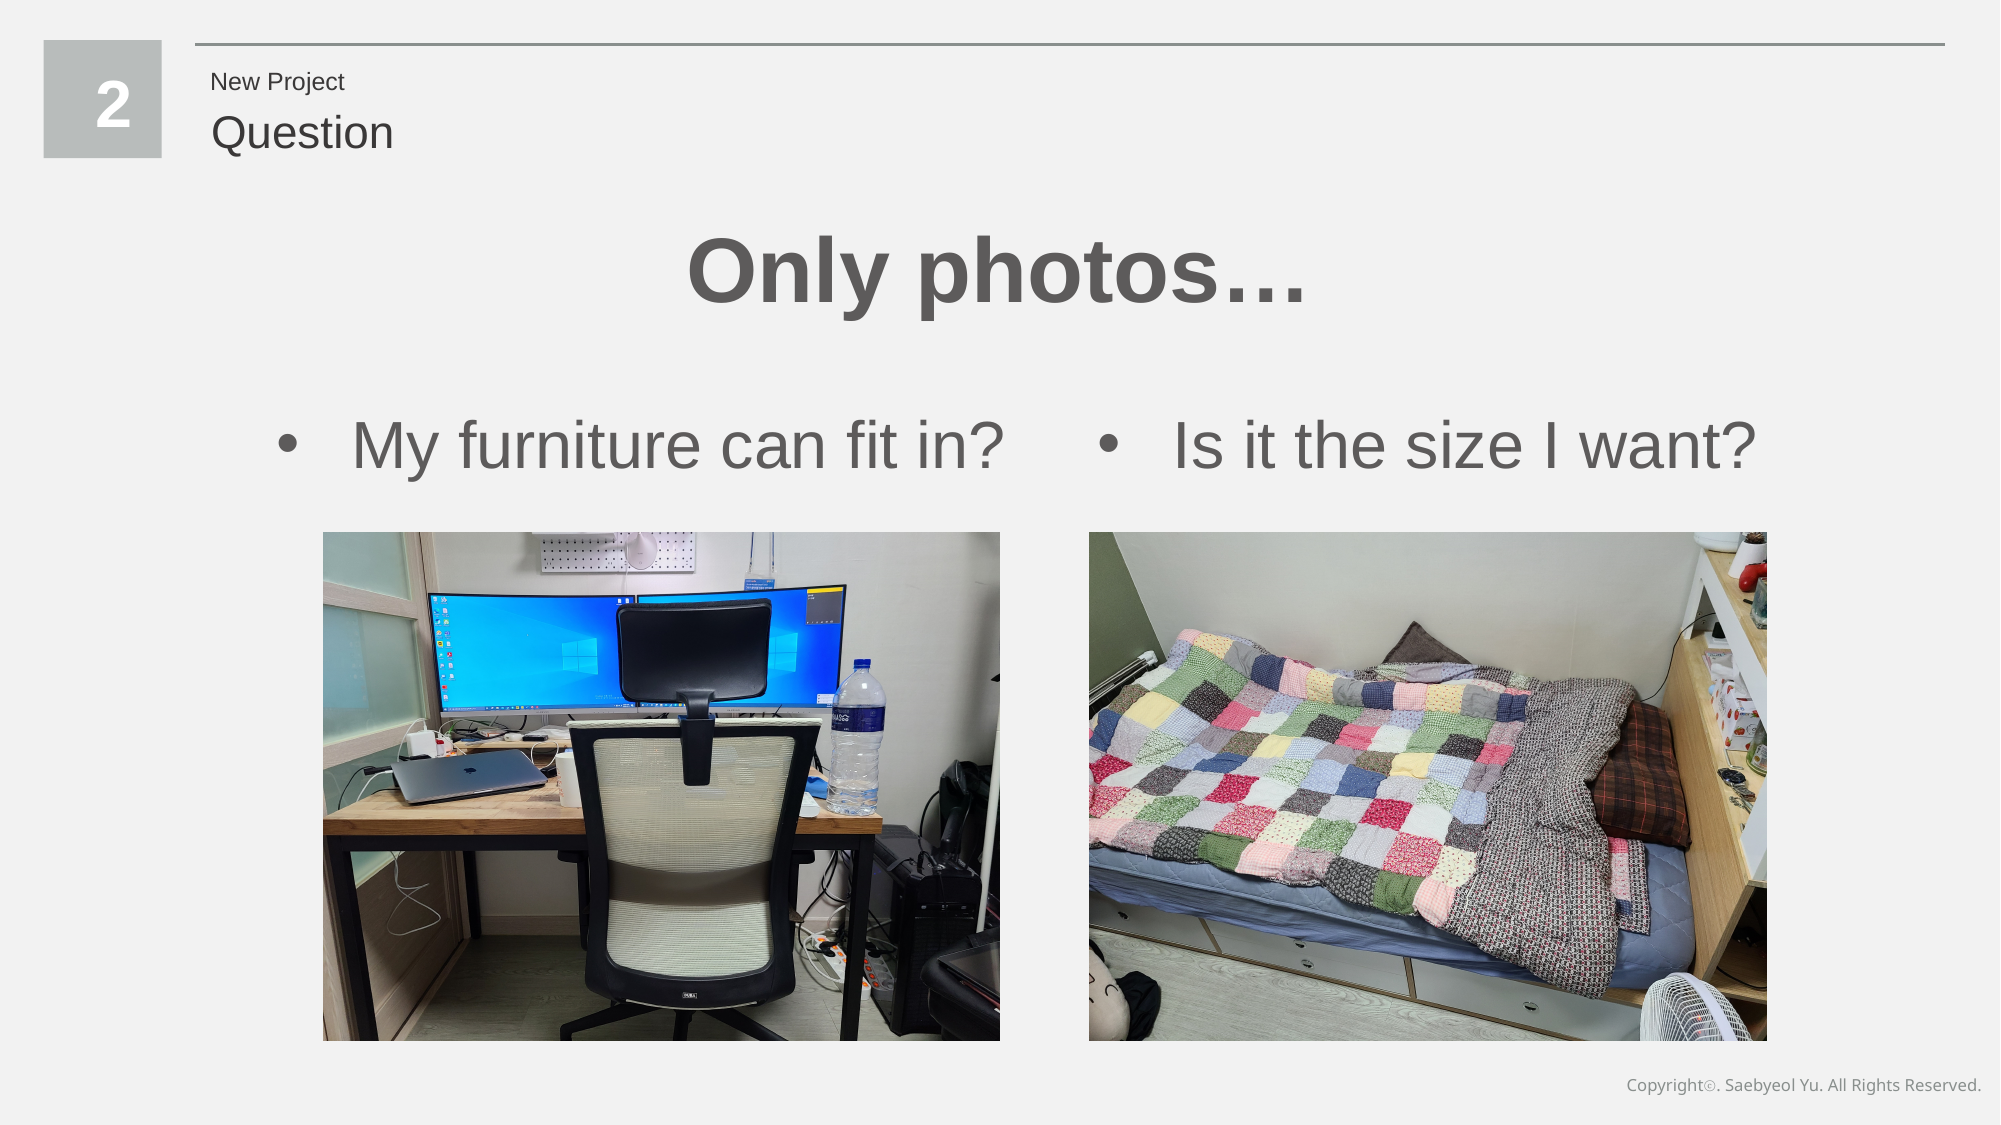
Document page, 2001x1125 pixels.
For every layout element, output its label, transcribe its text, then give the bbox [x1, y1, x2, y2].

text_box My furniture can fit in? [258, 394, 1025, 490]
picture [1089, 532, 1767, 1041]
picture [323, 532, 1001, 1041]
text_box [42, 39, 163, 159]
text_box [194, 57, 411, 167]
text_box 2 [80, 52, 123, 148]
text_box Is it the size I want? [1055, 394, 1801, 490]
text_box Only photos… [175, 203, 1824, 329]
